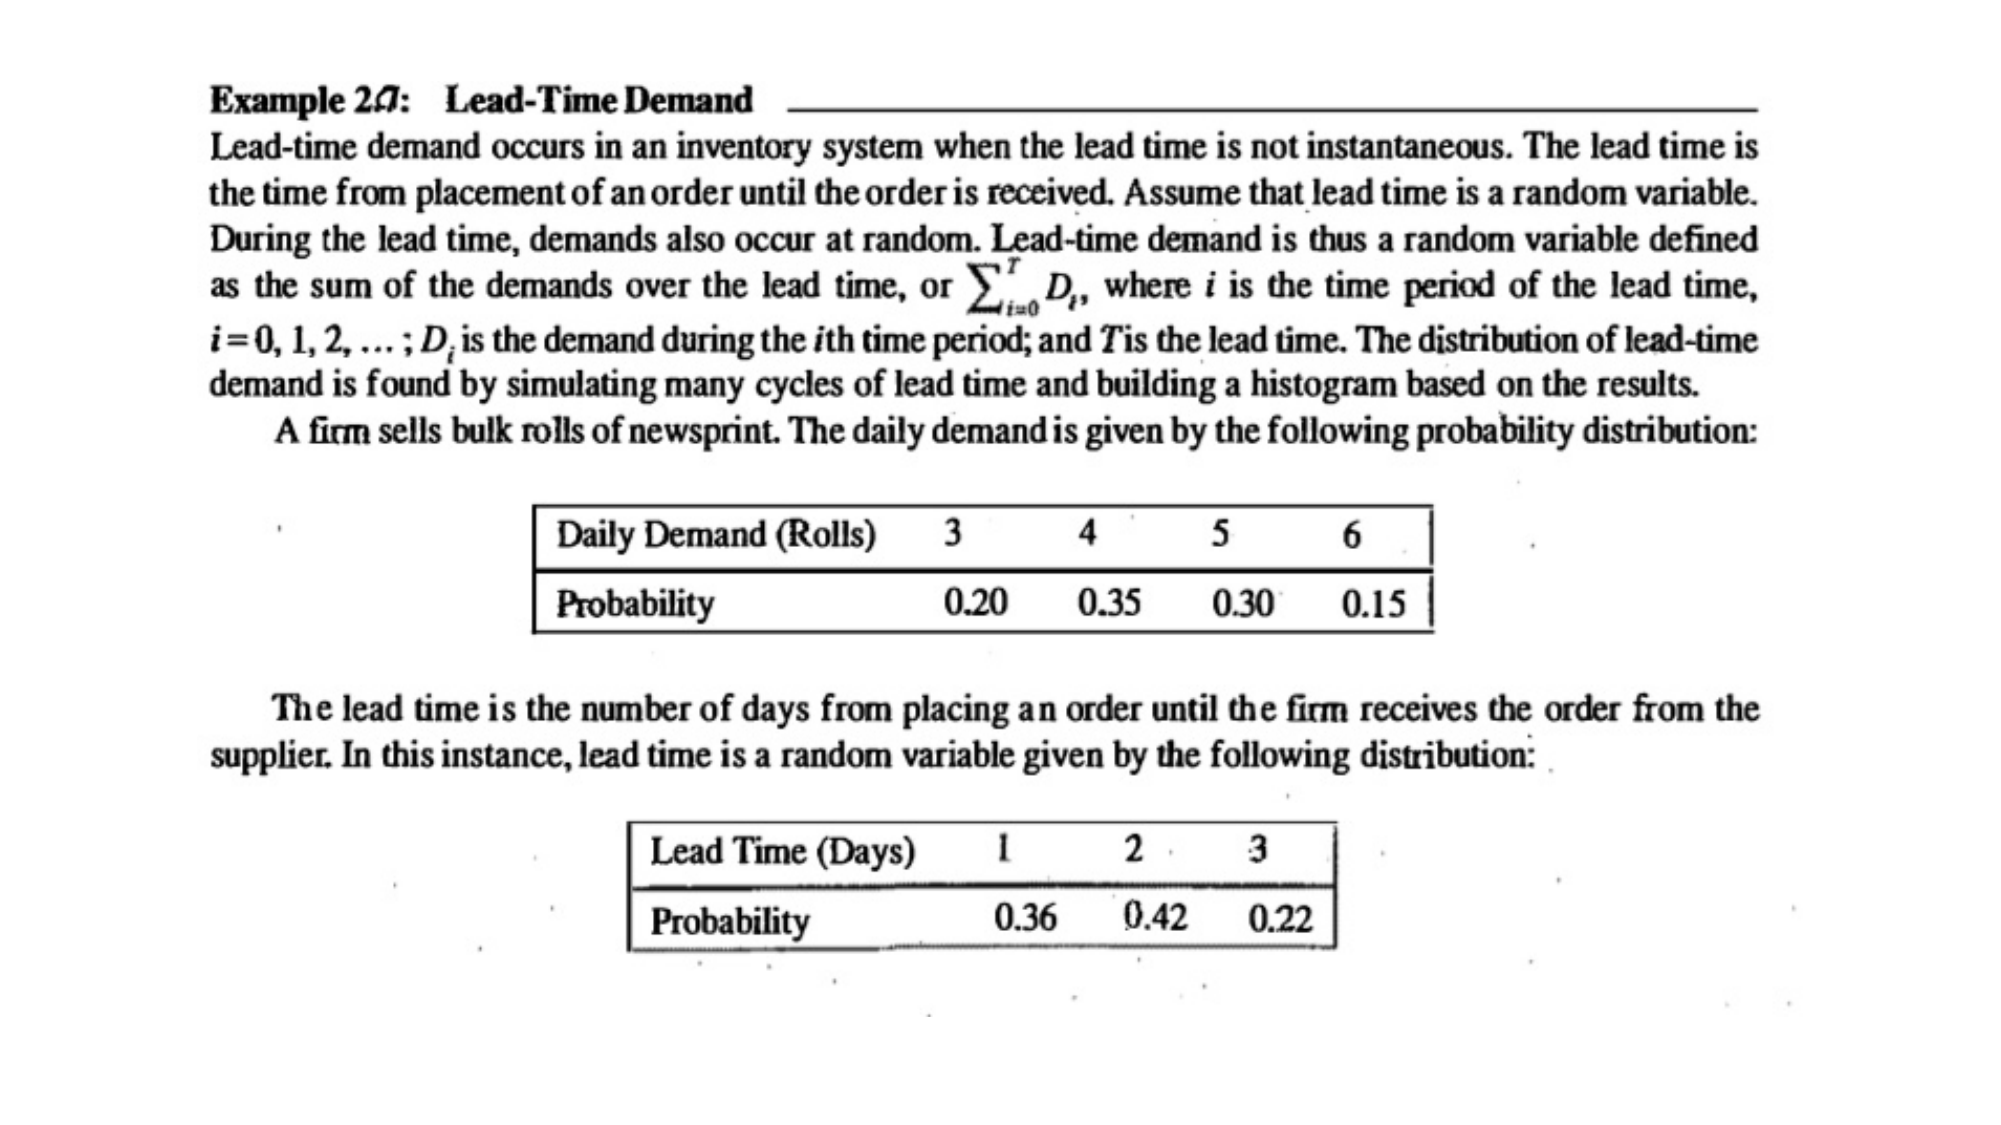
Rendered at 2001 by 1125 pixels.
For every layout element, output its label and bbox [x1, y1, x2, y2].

list [196, 81, 1803, 1017]
